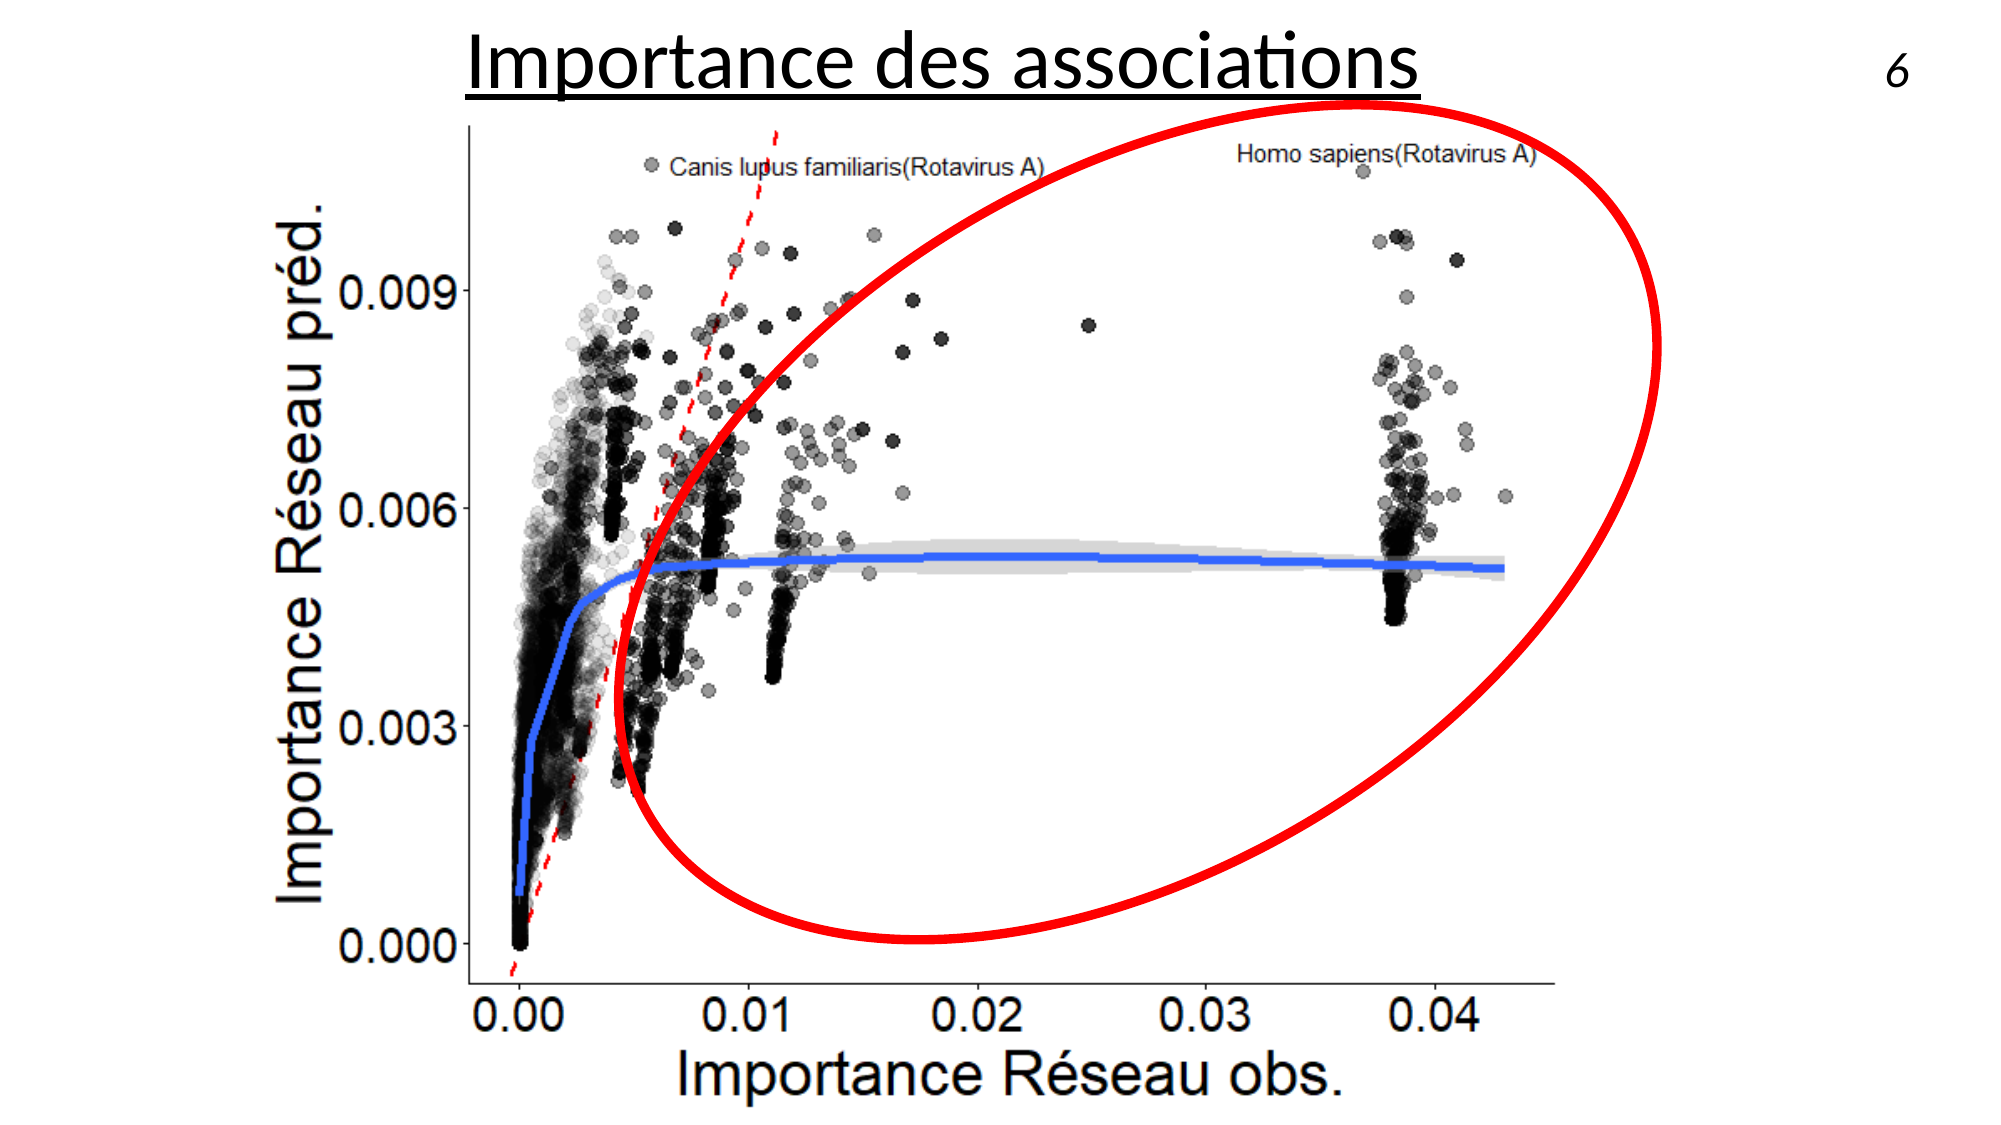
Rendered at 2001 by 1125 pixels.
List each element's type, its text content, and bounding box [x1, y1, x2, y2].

text_box 6 [1869, 29, 1958, 105]
picture [261, 114, 1567, 1119]
text_box [1567, 162, 1659, 592]
text_box [1247, 103, 1456, 114]
text_box Importance des associations [80, 9, 1806, 328]
